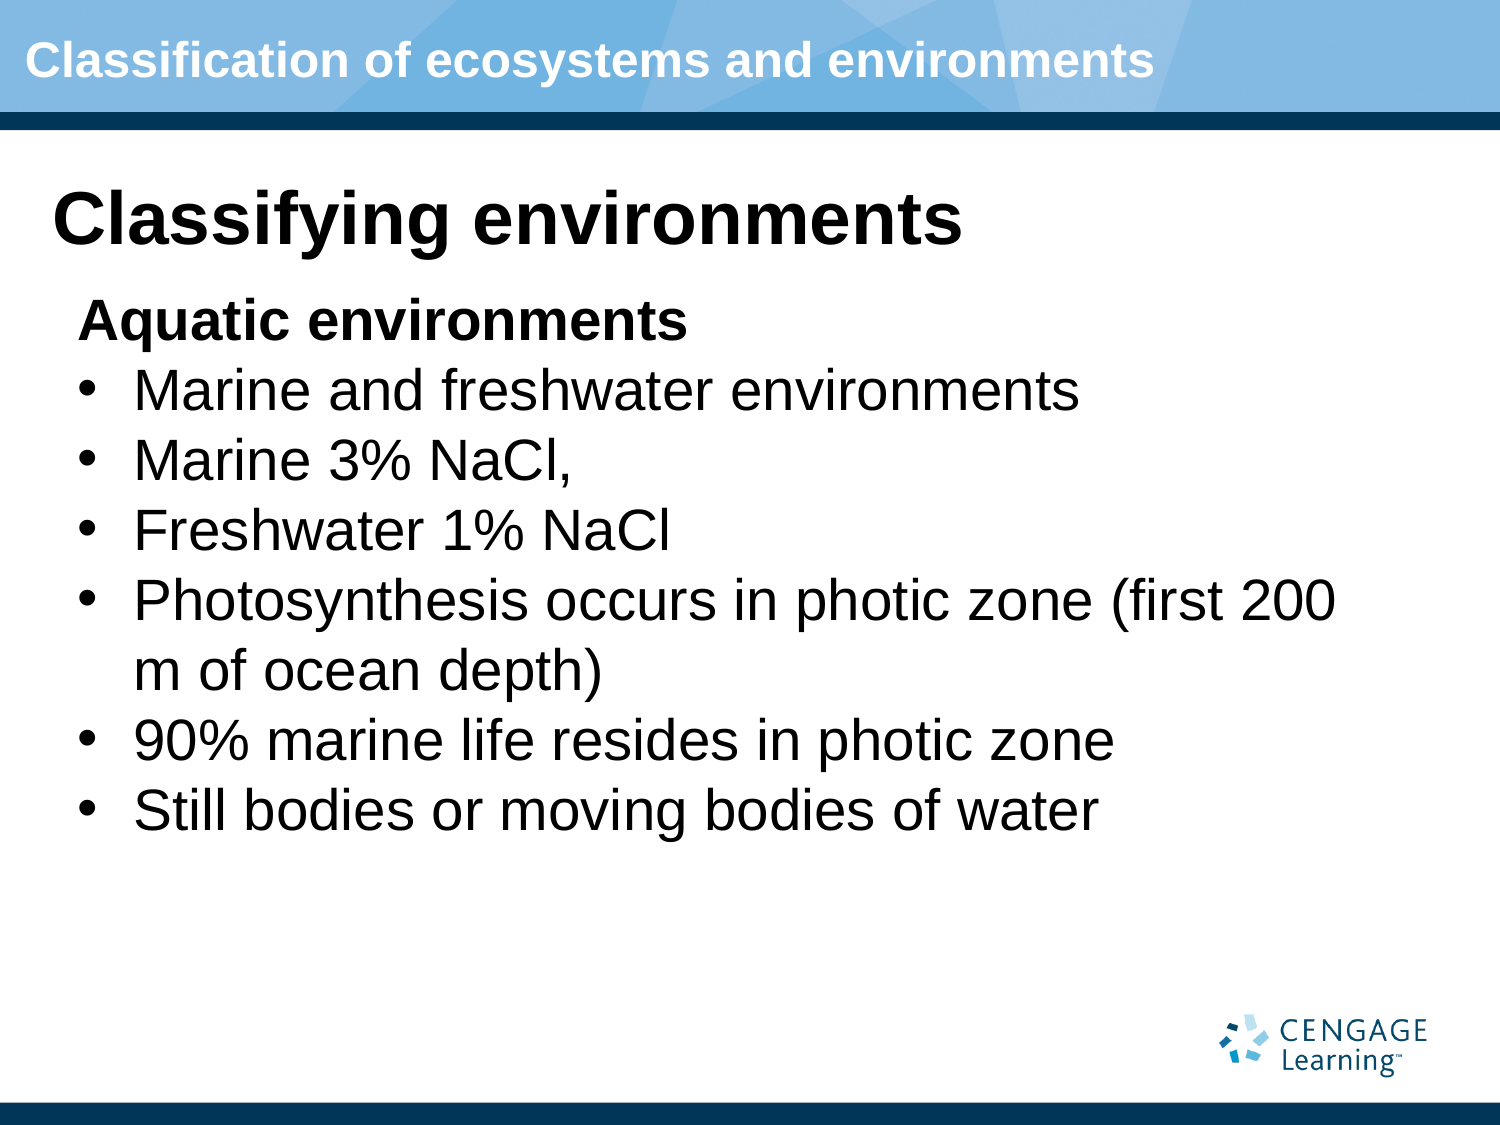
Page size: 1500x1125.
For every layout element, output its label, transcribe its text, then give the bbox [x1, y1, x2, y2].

picture [1195, 990, 1450, 1101]
title Classification of ecosystems and environments [24, 24, 1251, 101]
text_box Classifying environments [37, 162, 1463, 268]
text_box Aquatic environments Marine and freshwater environments Marine 3% NaCl, Freshwater 1% NaCl Photosynthesis occurs in photic zone (first 200 m of ocean depth) 90% marine life resides in photic zone Still bodies or moving bodies of water [62, 274, 1388, 990]
picture [0, 0, 1500, 112]
